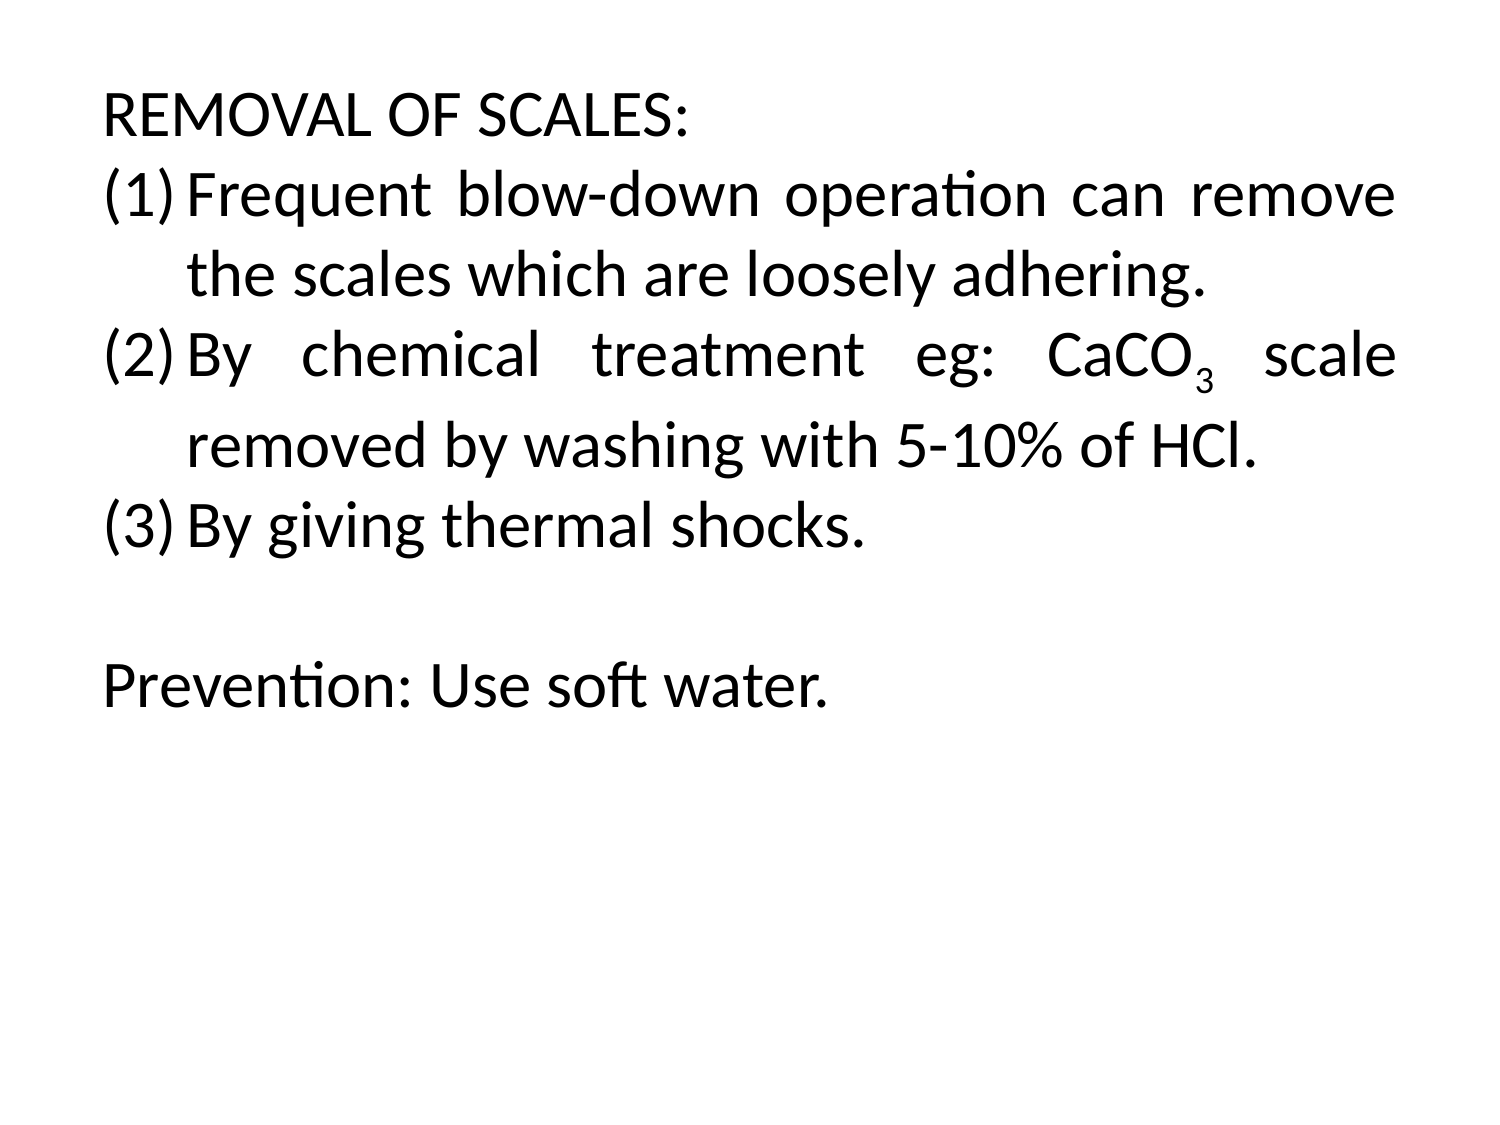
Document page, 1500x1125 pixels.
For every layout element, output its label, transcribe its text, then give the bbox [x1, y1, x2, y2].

text_box REMOVAL OF SCALES: Frequent blow-down operation can remove the scales which are loosely adhering. By chemical treatment eg: CaCO3 scale removed by washing with 5-10% of HCl. By giving thermal shocks. Prevention: Use soft water. [87, 62, 1413, 728]
